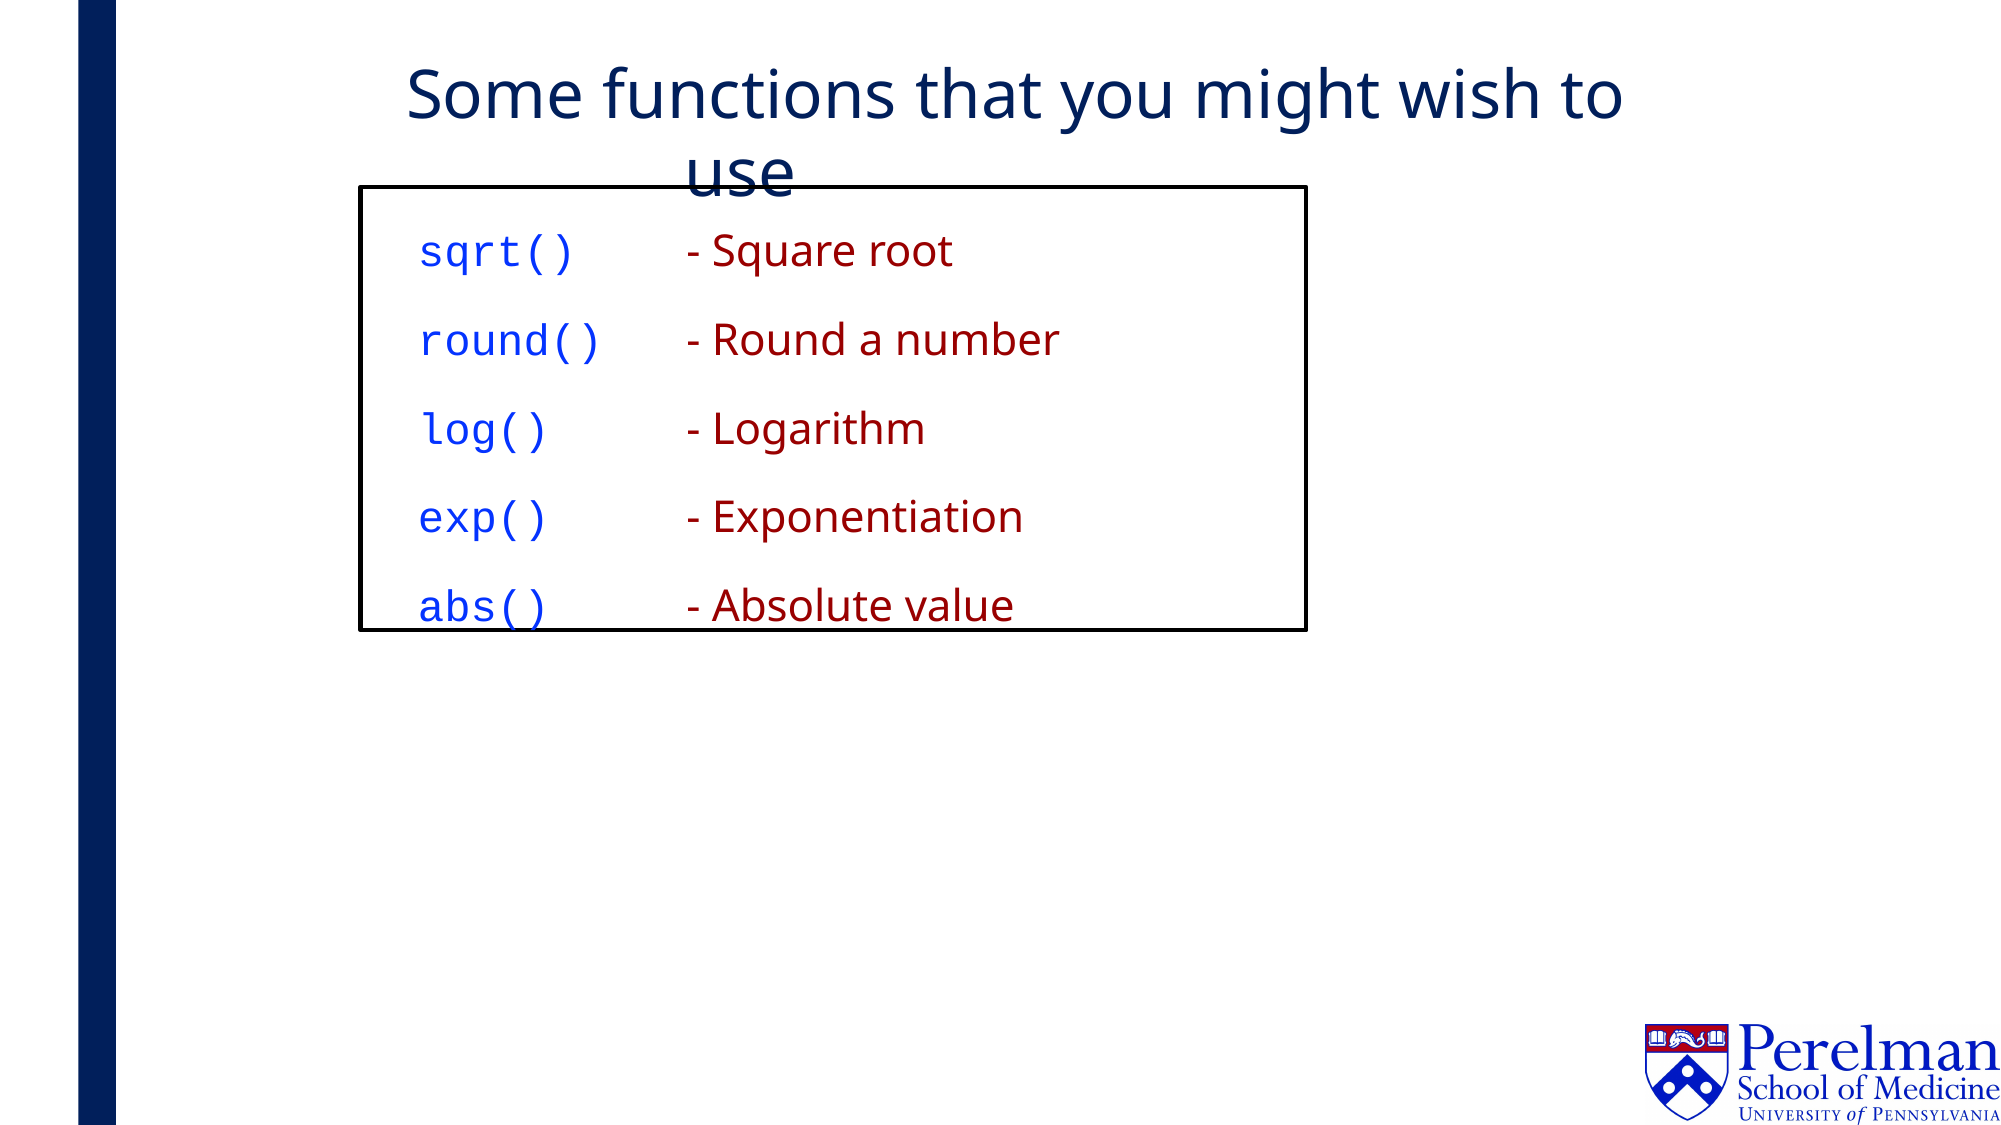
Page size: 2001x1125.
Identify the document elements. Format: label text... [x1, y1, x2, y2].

picture [1645, 1024, 2000, 1125]
title Some functions that you might wish to use [404, 54, 1695, 243]
text_box sqrt() - Square root round() - Round a number log() - Logarithm exp() - Exponentiation abs() - Absolute value [360, 186, 1307, 631]
